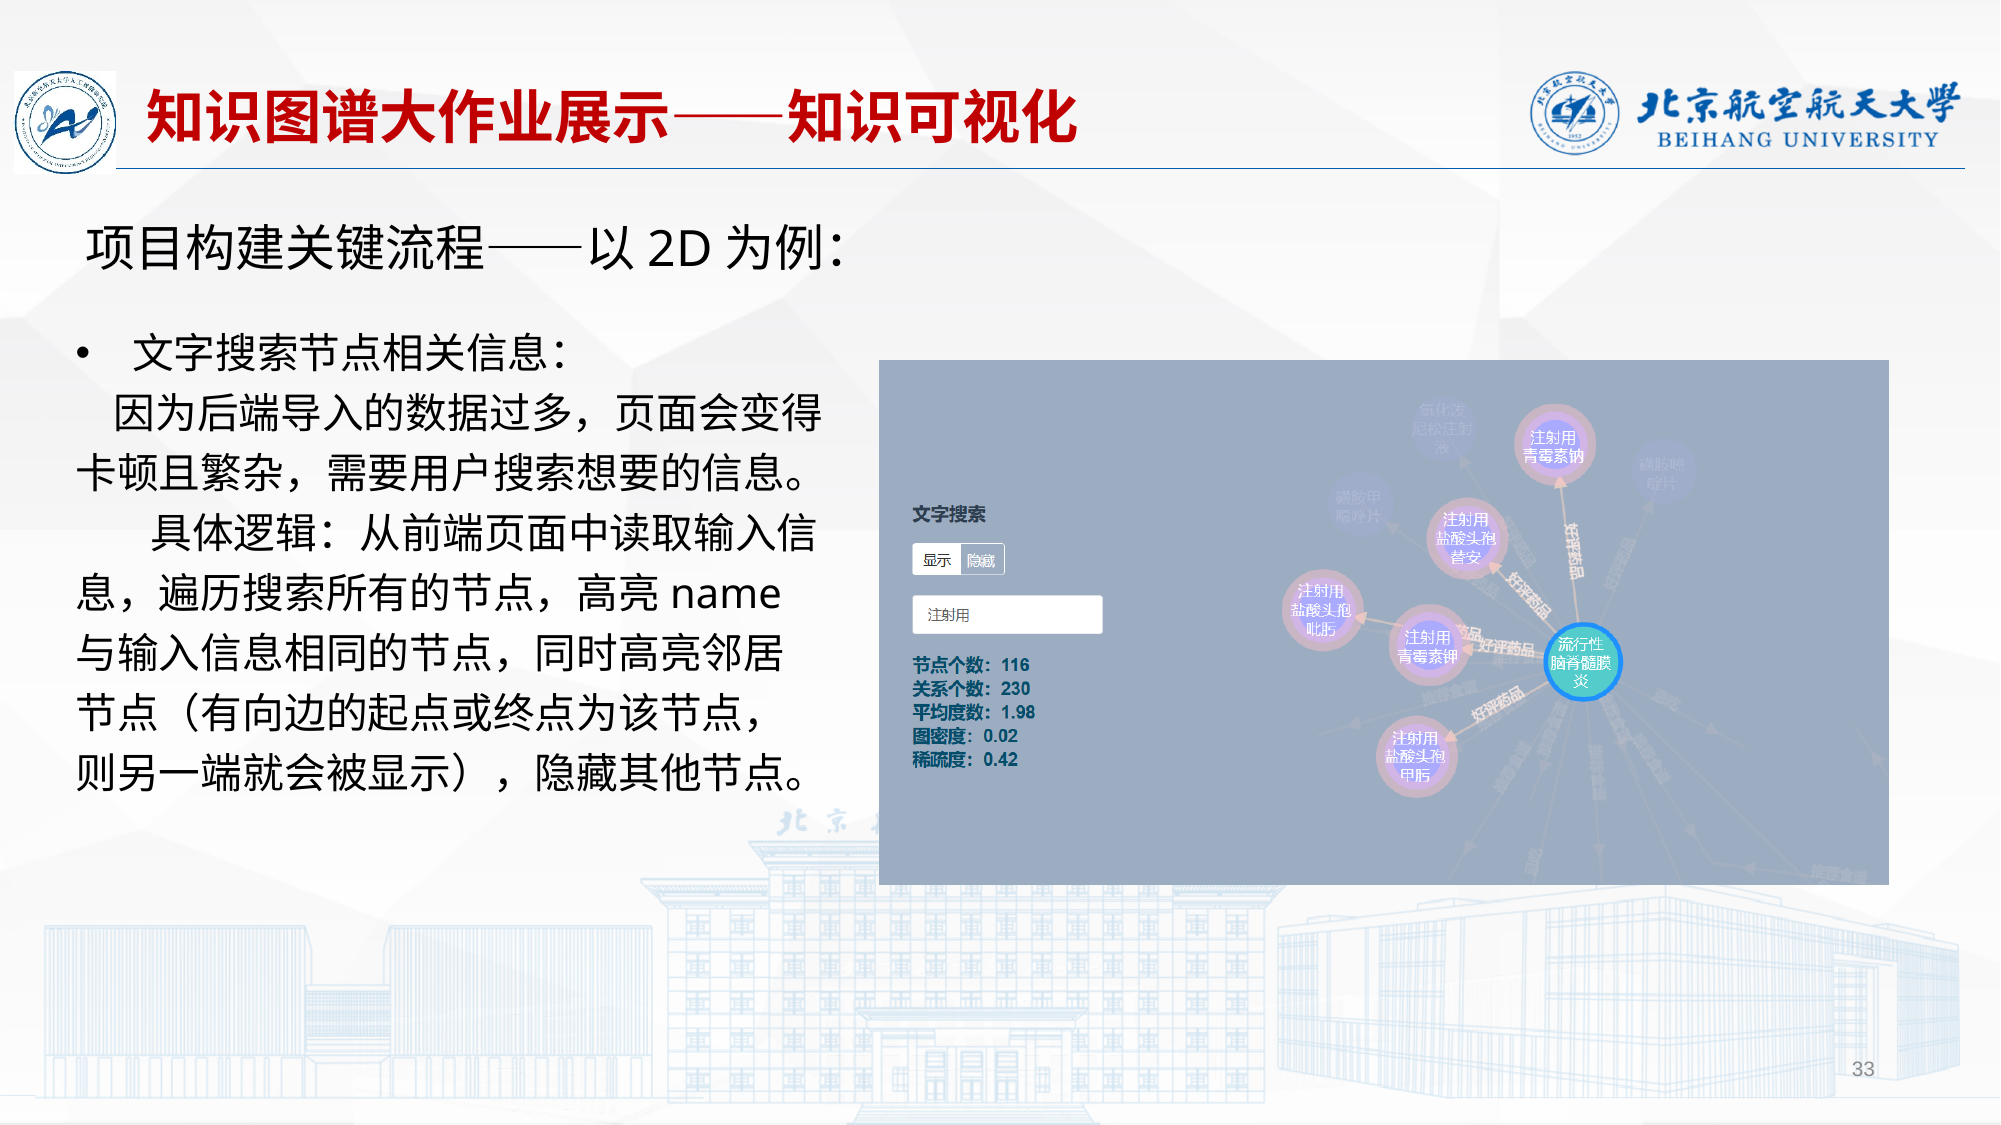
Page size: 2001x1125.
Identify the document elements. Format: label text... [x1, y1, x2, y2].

text_box 项目构建关键流程——以2D为例： [71, 208, 849, 284]
picture [0, 0, 2000, 885]
list 知识图谱大作业展示——知识可视化 [131, 81, 1113, 164]
text_box 文字搜索节点相关信息： 因为后端导入的数据过多，页面会变得卡顿且繁杂，需要用户搜索想要的信息。 具体逻辑：从前端页面中读取输入信息，遍历搜索所有的节点，高亮name与输入信息相同的节点，同时高亮邻居节点（有向边的起点或终点为该节点，则另一端就会被显示），隐藏其他节点。 [60, 309, 839, 898]
slide_number 33 [1412, 1050, 1890, 1085]
